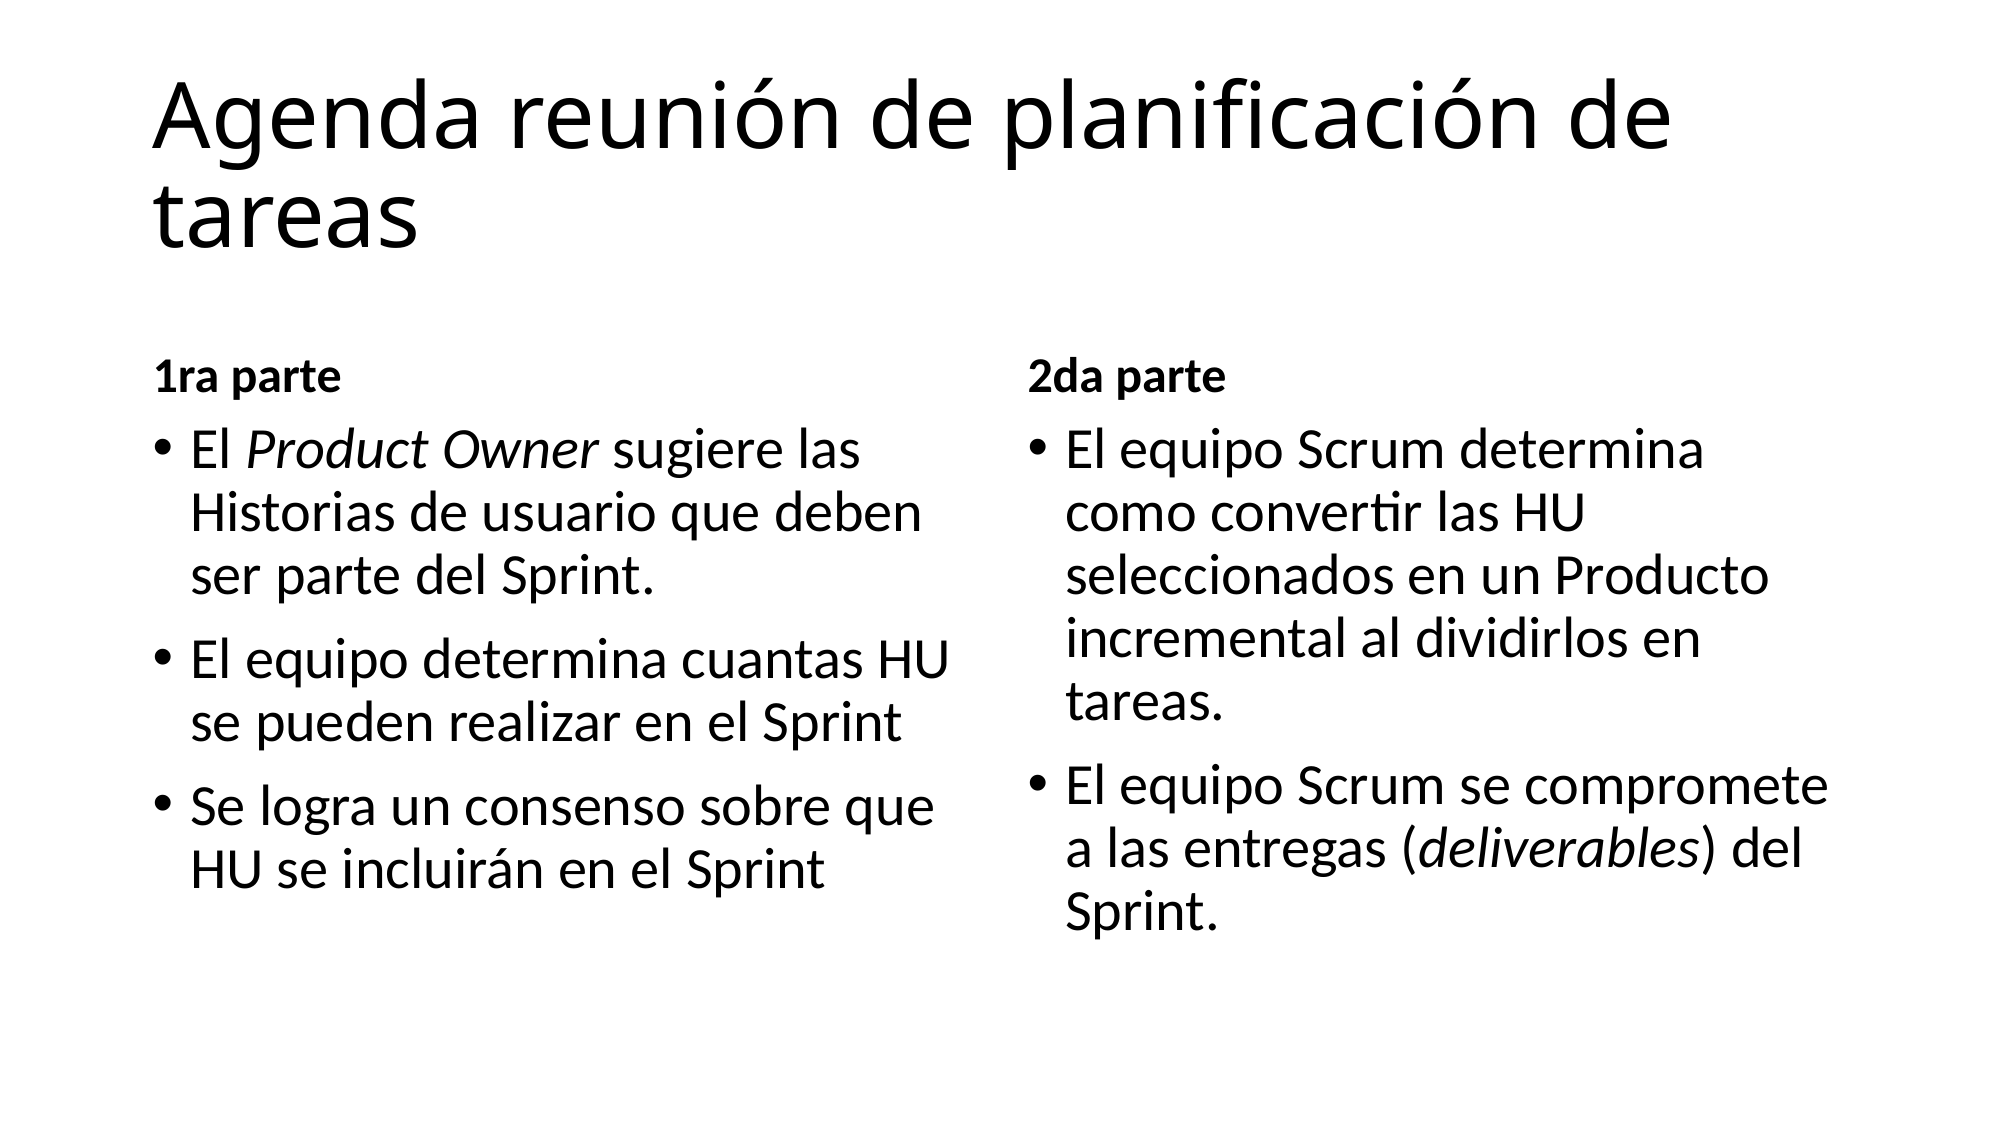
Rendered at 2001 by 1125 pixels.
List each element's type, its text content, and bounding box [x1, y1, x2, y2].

list El Product Owner sugiere las Historias de usuario que deben ser parte del Sprint. El equipo determina cuantas HU se pueden realizar en el Sprint Se logra un consenso sobre que HU se incluirán en el Sprint [137, 410, 984, 1016]
title Agenda reunión de planificación de tareas [137, 59, 1863, 278]
list 1ra parte [137, 275, 984, 410]
list 2da parte [1012, 275, 1863, 410]
list El equipo Scrum determina como convertir las HU seleccionados en un Producto incremental al dividirlos en tareas. El equipo Scrum se compromete a las entregas (deliverables) del Sprint. [1012, 410, 1863, 1016]
